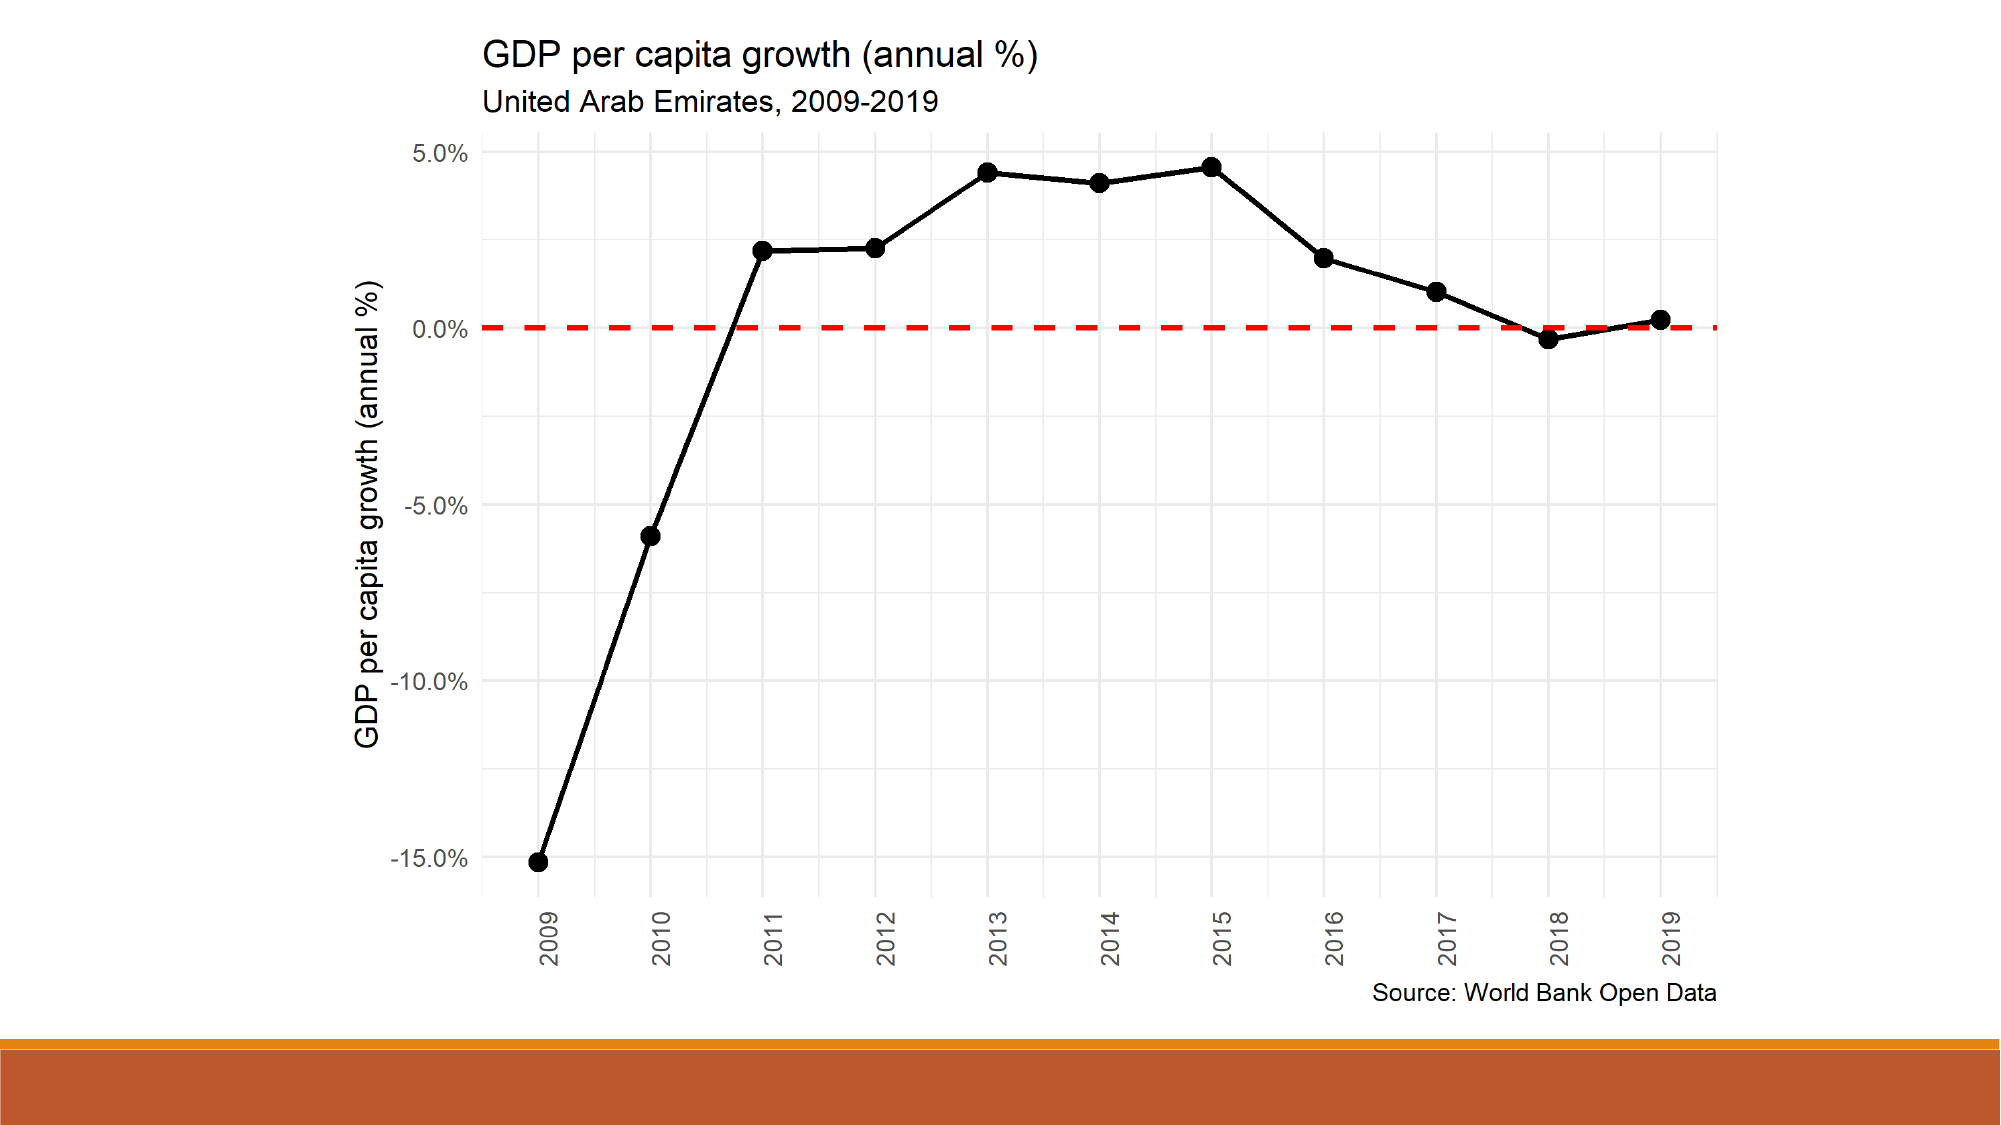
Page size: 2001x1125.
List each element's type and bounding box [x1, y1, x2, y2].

list [338, 24, 1733, 1021]
